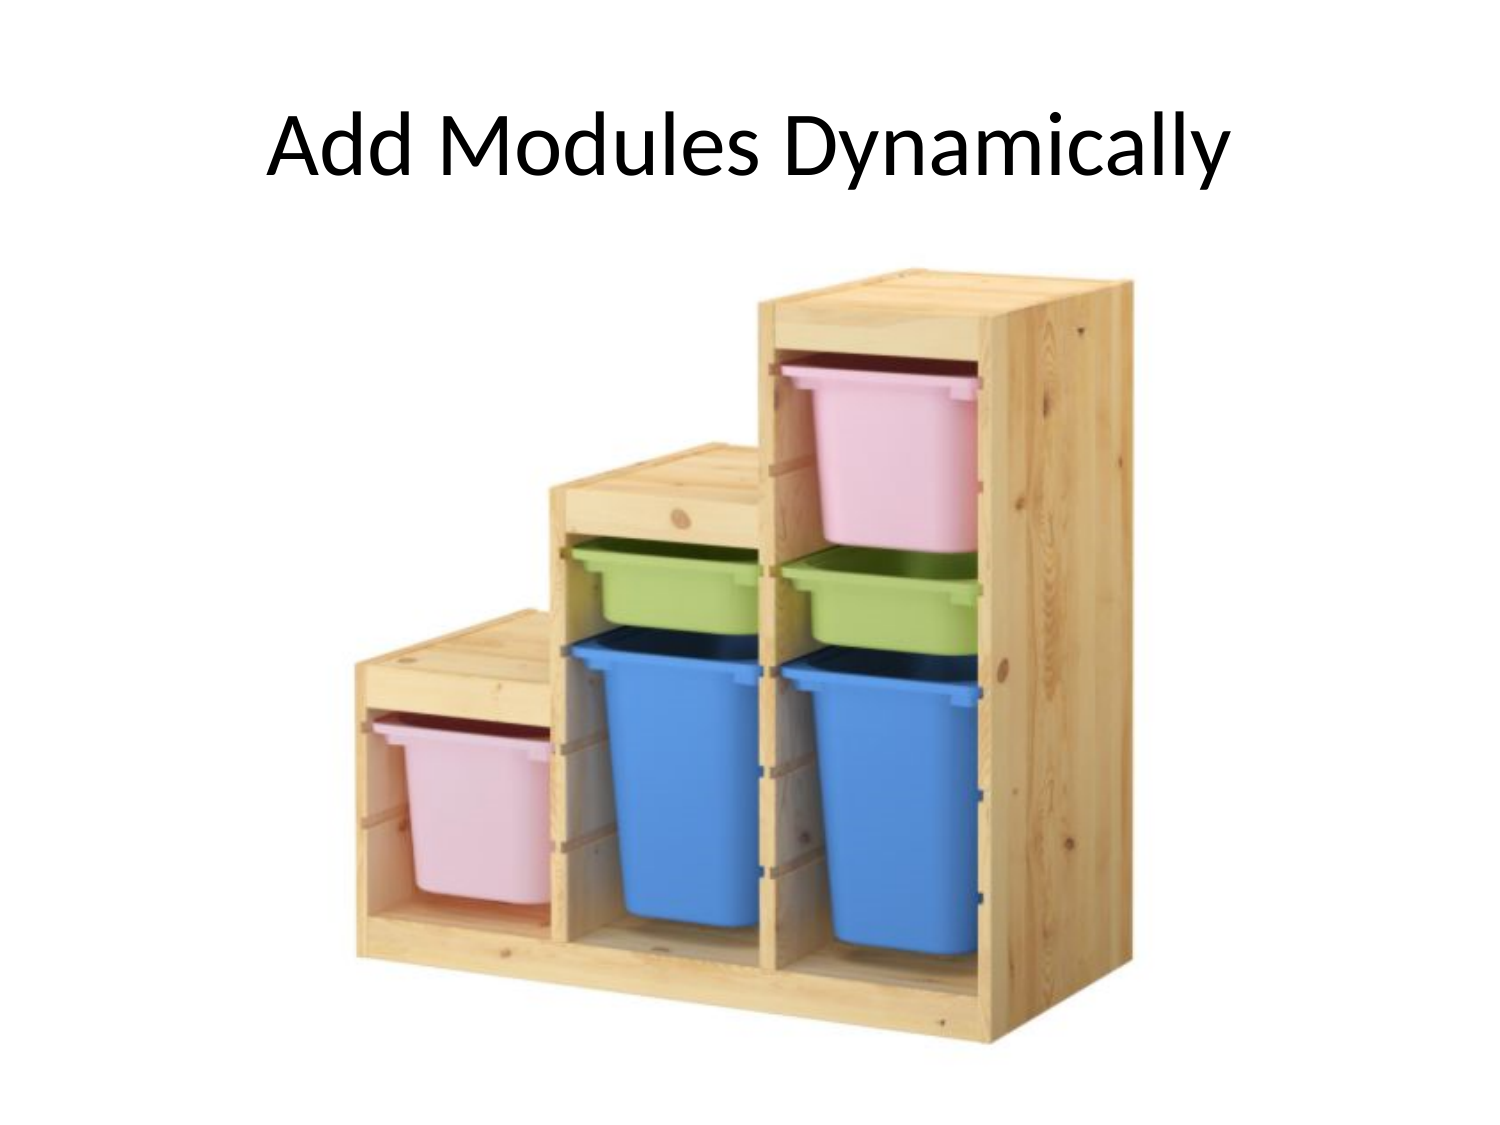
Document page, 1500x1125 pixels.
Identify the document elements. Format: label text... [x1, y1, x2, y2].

title Add Modules Dynamically [75, 45, 1425, 233]
picture [299, 212, 1188, 1101]
